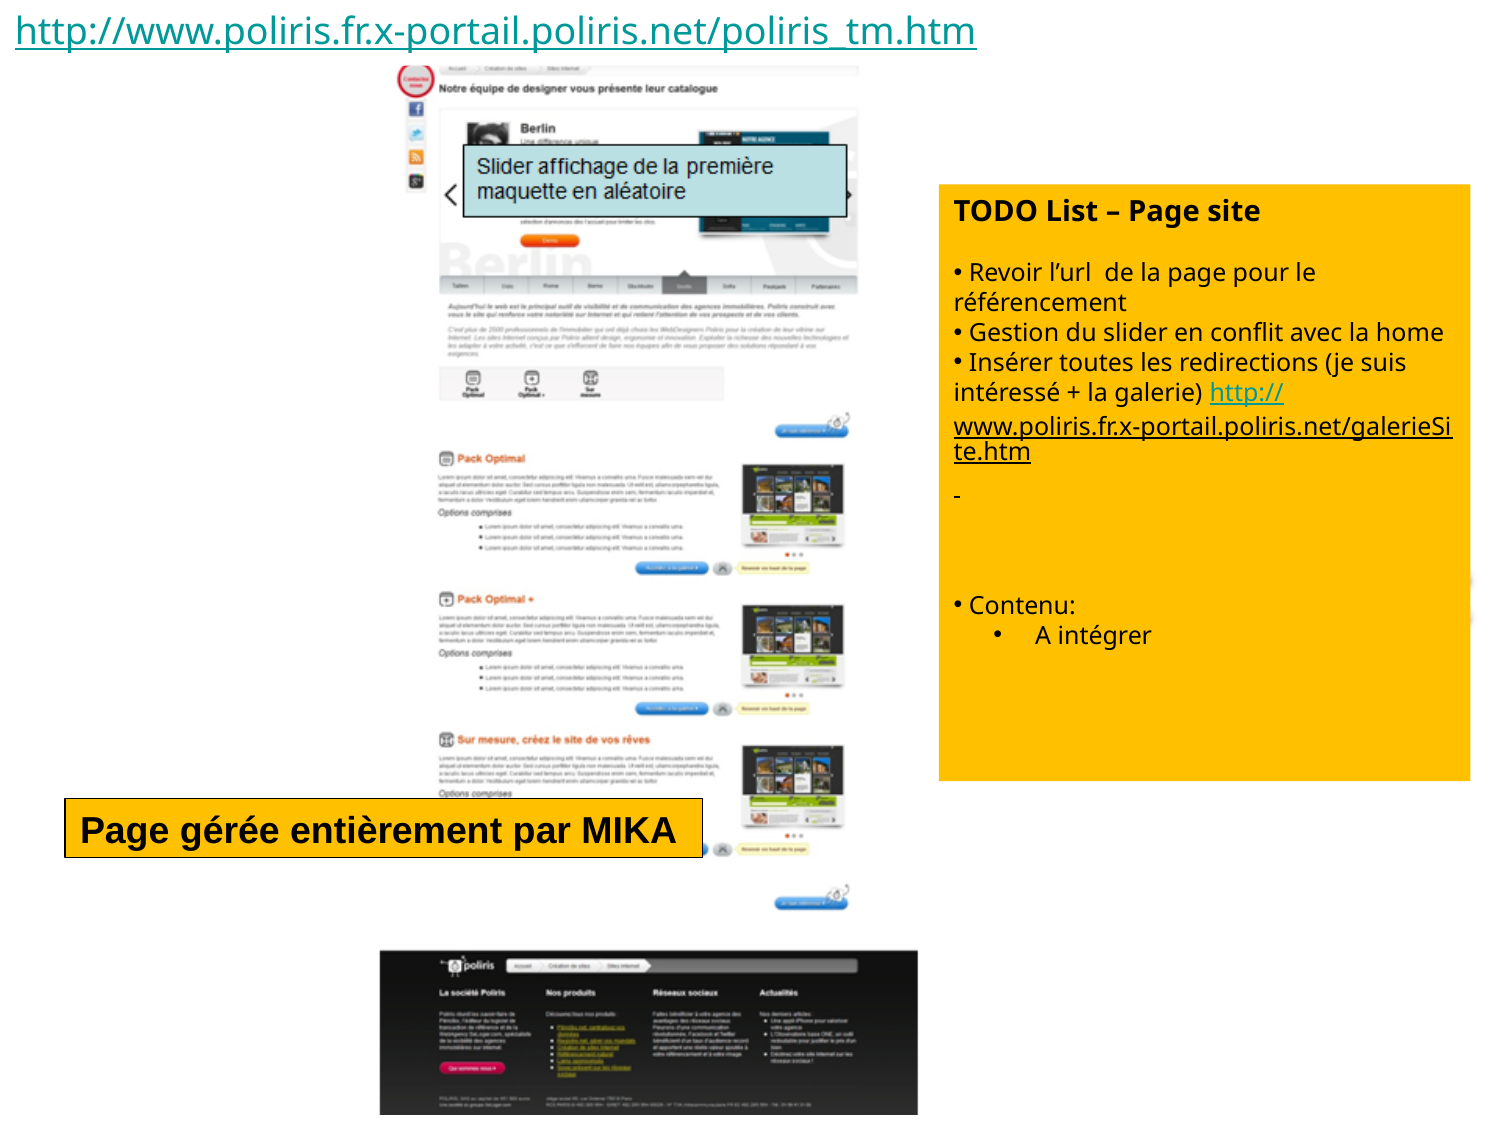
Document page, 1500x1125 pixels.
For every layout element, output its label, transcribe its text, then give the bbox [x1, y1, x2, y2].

text_box http://www.poliris.fr.x-portail.poliris.net/poliris_tm.htm [0, 0, 1199, 66]
picture [8, 9, 1492, 1115]
